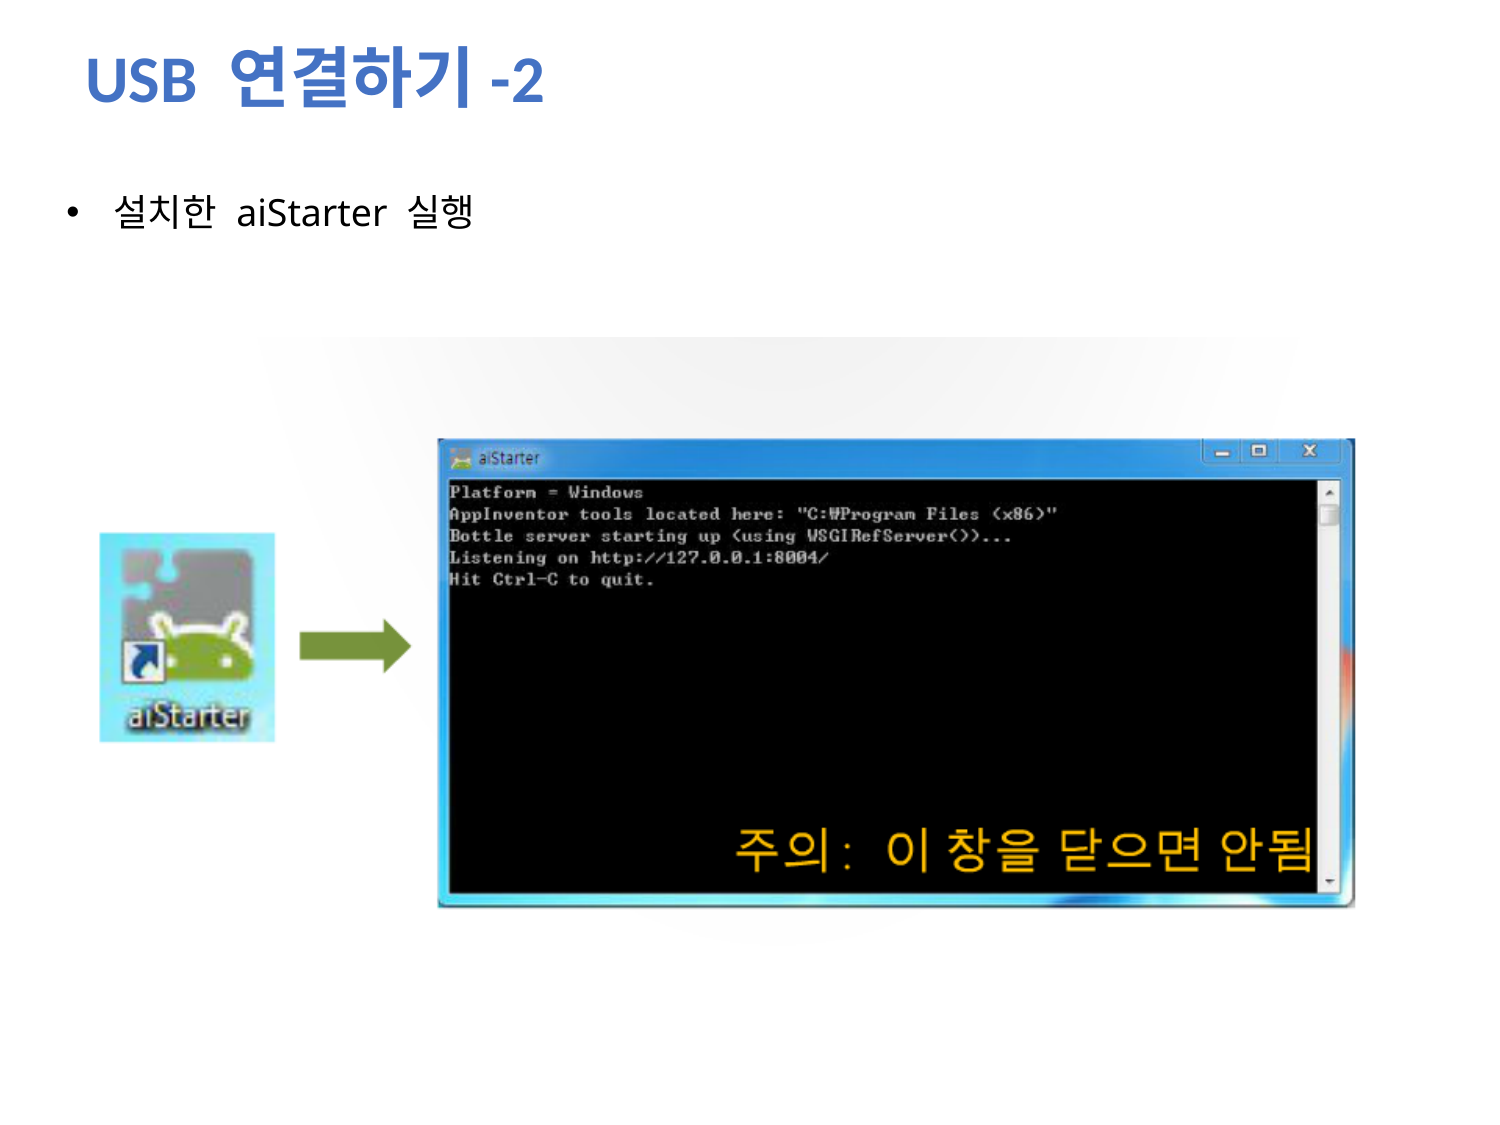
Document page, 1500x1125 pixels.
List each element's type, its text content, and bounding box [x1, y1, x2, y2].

picture [70, 337, 1443, 997]
text_box USB 연결하기-2 [70, 27, 1215, 123]
text_box 설치한 aiStarter 실행 [51, 181, 1358, 242]
